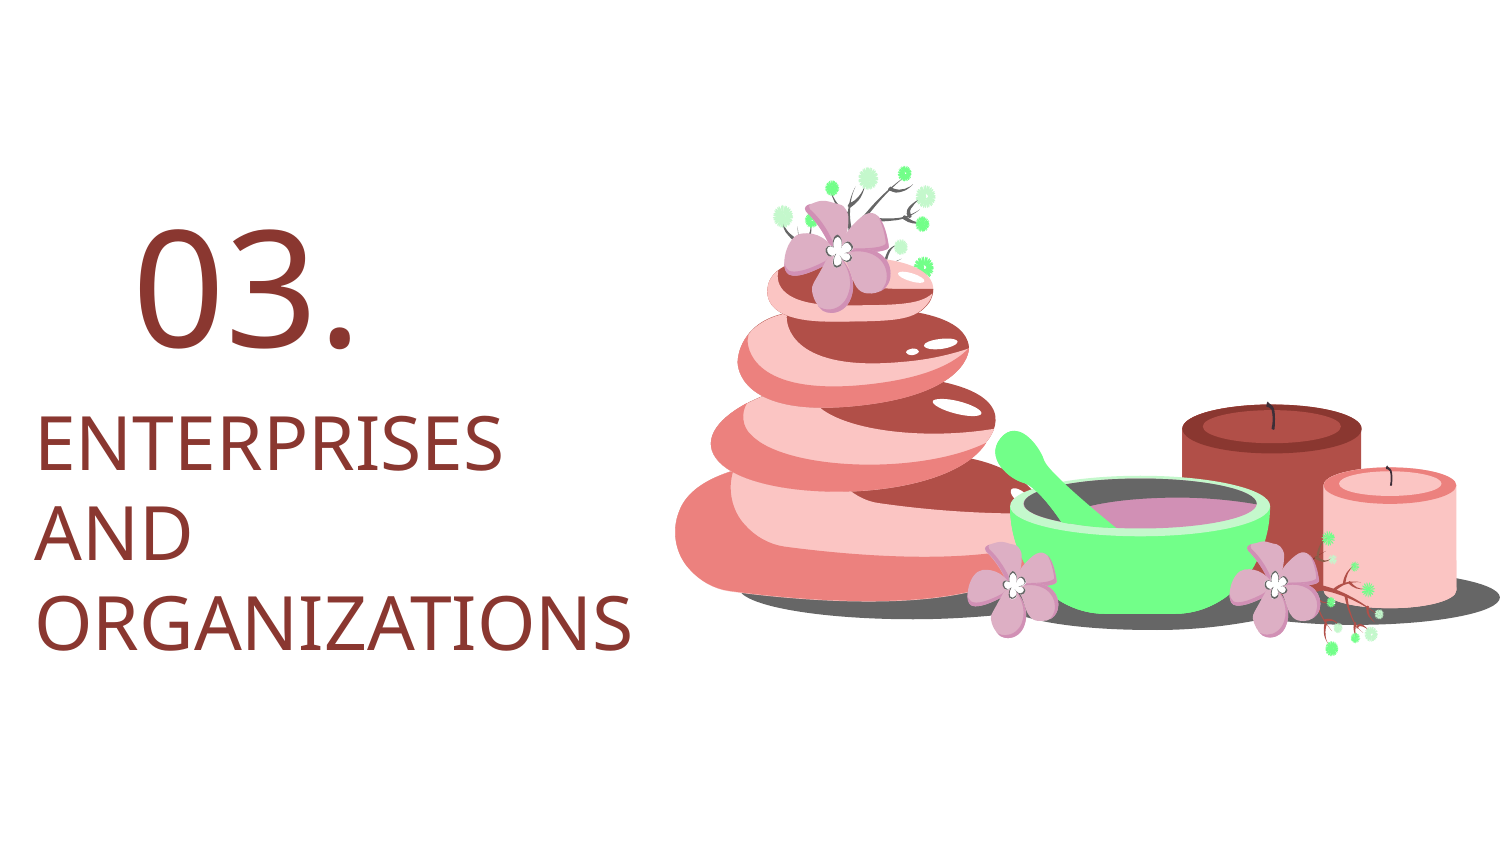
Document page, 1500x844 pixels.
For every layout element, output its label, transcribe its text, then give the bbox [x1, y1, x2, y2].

title ENTERPRISES AND ORGANIZATIONS [19, 334, 684, 726]
title 03. [117, 165, 618, 396]
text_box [670, 165, 1500, 657]
